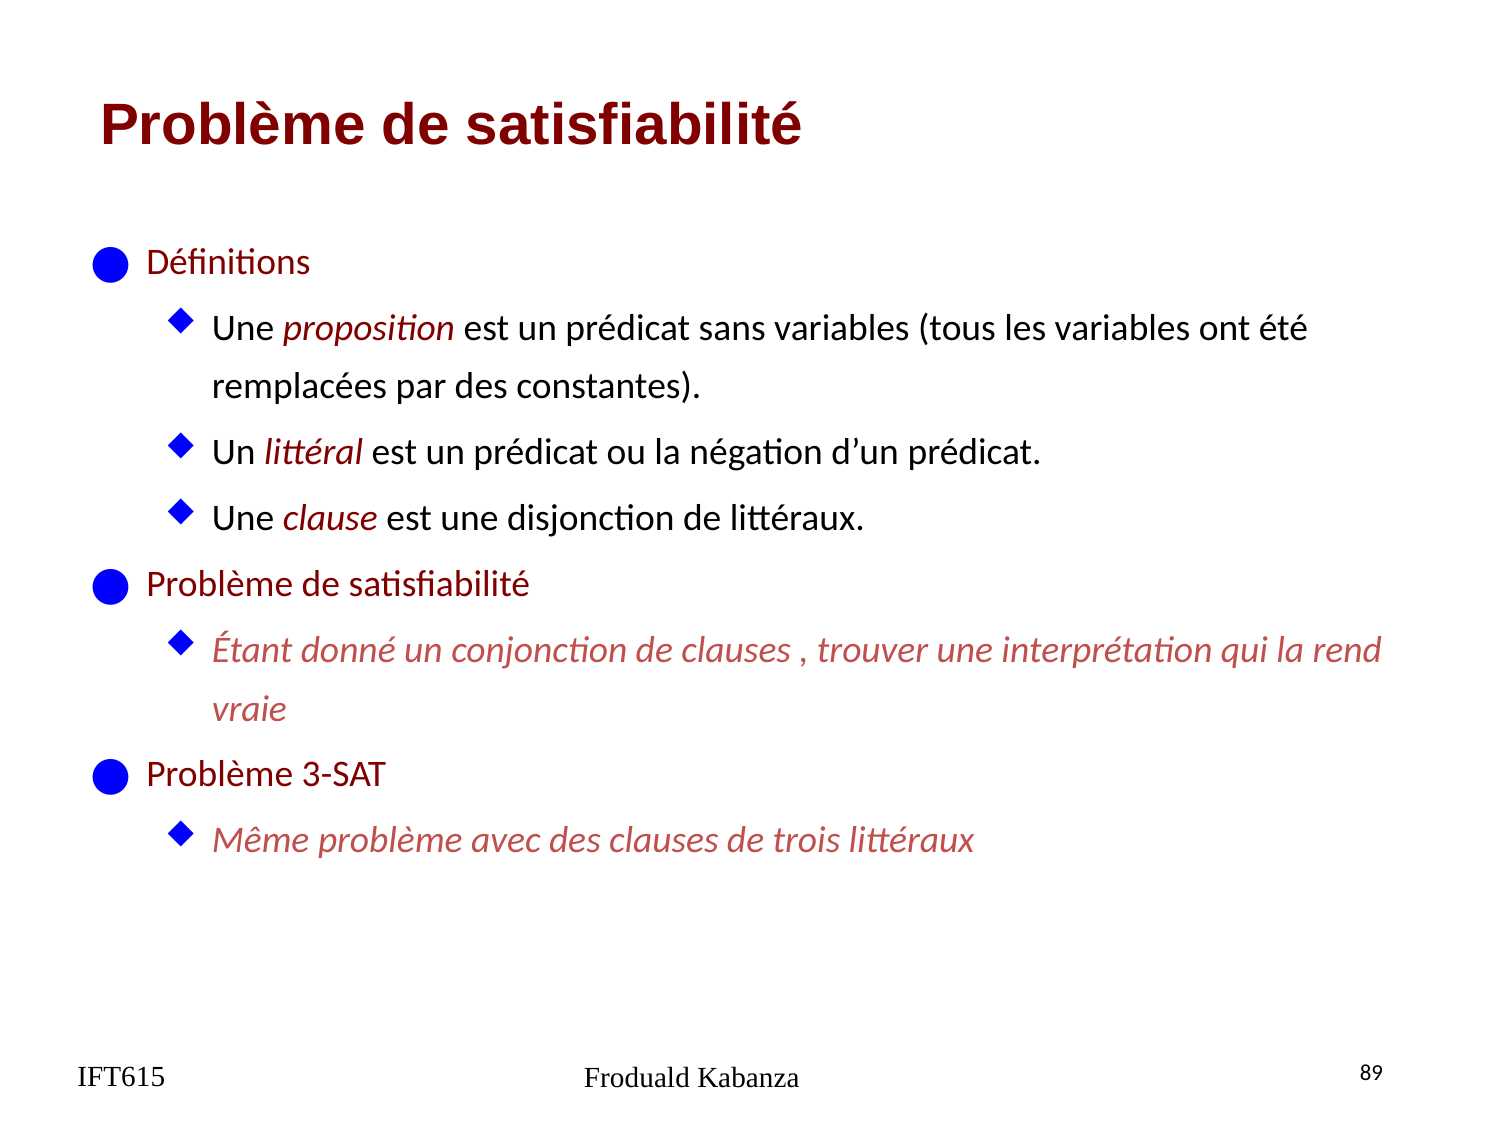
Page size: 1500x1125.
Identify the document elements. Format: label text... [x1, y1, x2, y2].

slide_number 89 [1344, 1050, 1425, 1095]
list Définitions Une proposition est un prédicat sans variables (tous les variables ont été remplacées par des constantes). Un littéral est un prédicat ou la négation d’un prédicat. Une clause est une disjonction de littéraux. Problème de satisfiabilité Étant donné un conjonction de clauses , trouver une interprétation qui la rend vraie Problème 3-SAT Même problème avec des clauses de trois littéraux [75, 215, 1436, 1004]
title Problème de satisfiabilité [85, 72, 1436, 172]
slide_number IFT615 [62, 1050, 196, 1094]
footer Froduald Kabanza [569, 1050, 951, 1095]
